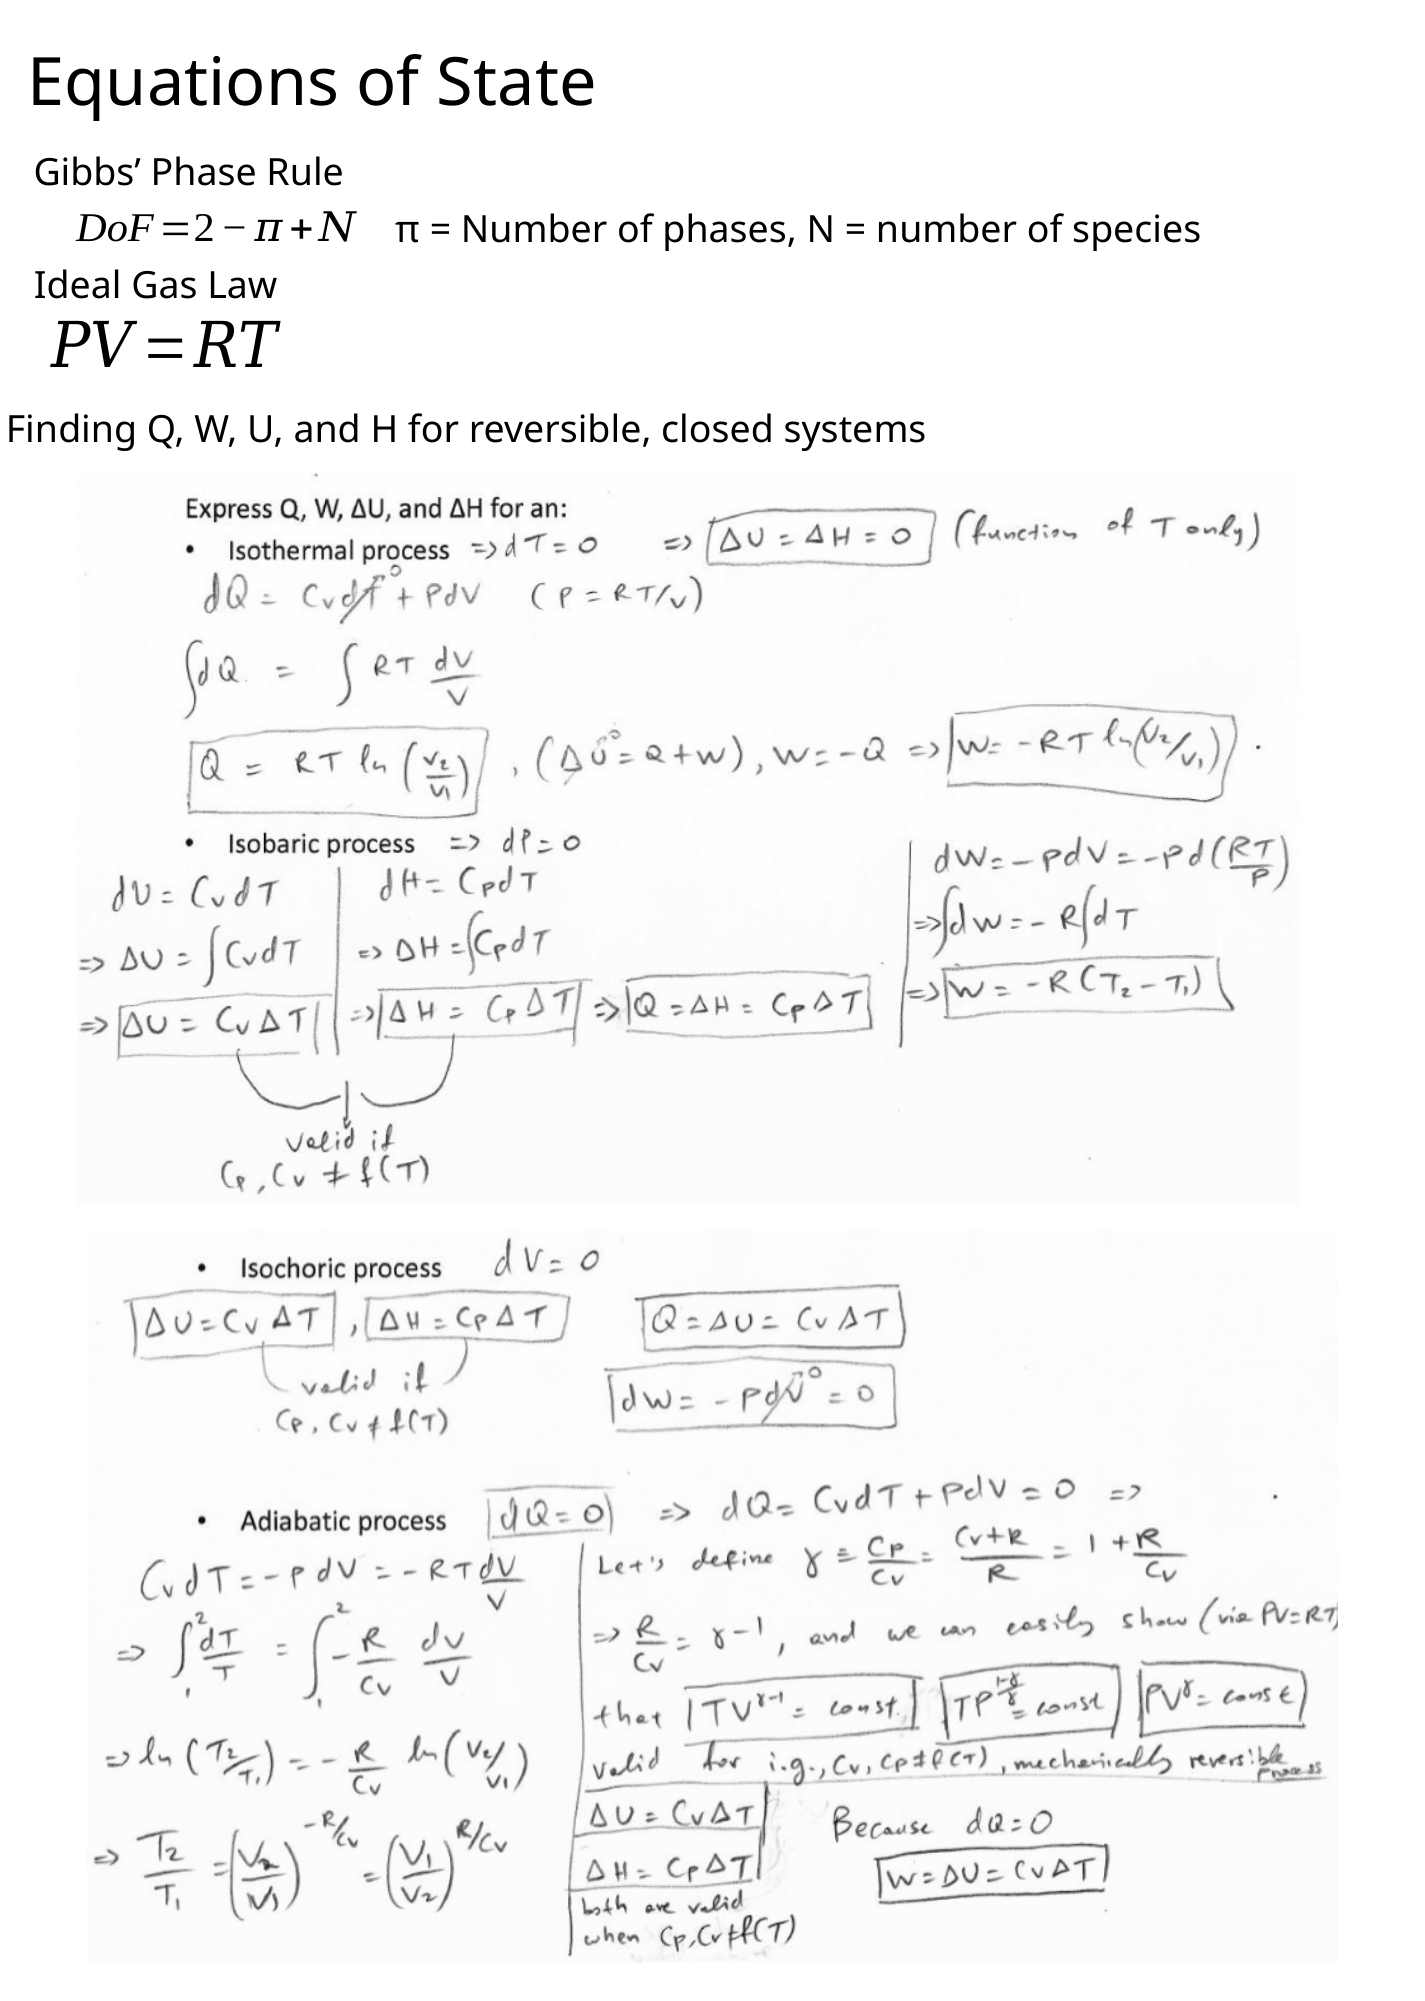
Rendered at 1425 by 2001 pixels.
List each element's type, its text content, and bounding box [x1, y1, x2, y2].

text_box Finding Q, W, U, and H for reversible, closed systems [0, 397, 943, 458]
text_box Gibbs’ Phase Rule [18, 140, 359, 201]
picture [86, 1230, 1339, 1975]
text_box π = Number of phases, N = number of species [380, 198, 1217, 258]
text_box Ideal Gas Law [19, 254, 293, 314]
picture [77, 470, 1301, 1206]
text_box Equations of State [13, 31, 613, 127]
